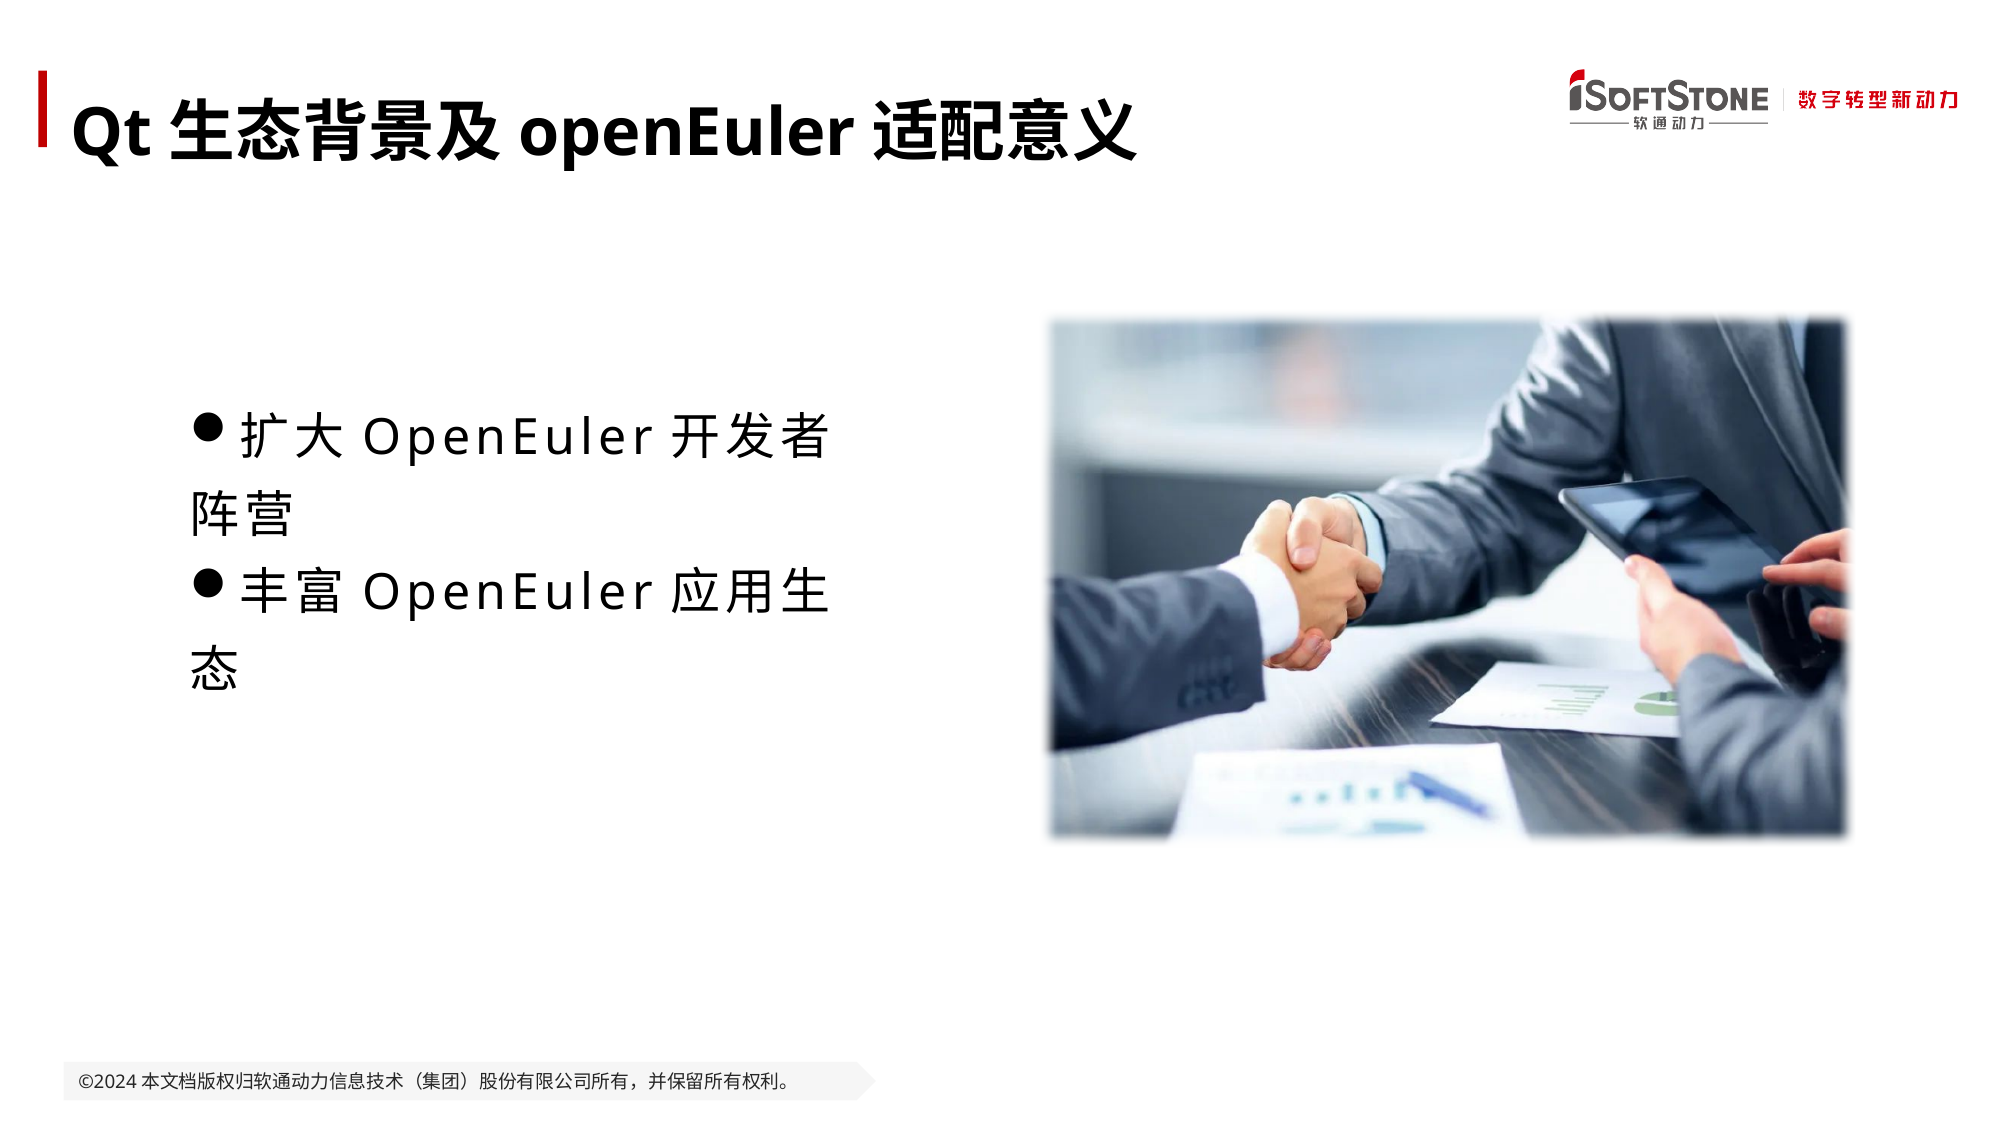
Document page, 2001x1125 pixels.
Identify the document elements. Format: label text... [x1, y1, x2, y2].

text_box Qt生态背景及openEuler适配意义 [55, 40, 1353, 168]
text_box 扩大OpenEuler开发者阵营 丰富OpenEuler应用生态 [171, 368, 879, 820]
picture [1039, 309, 1856, 848]
picture [1538, 57, 1986, 141]
